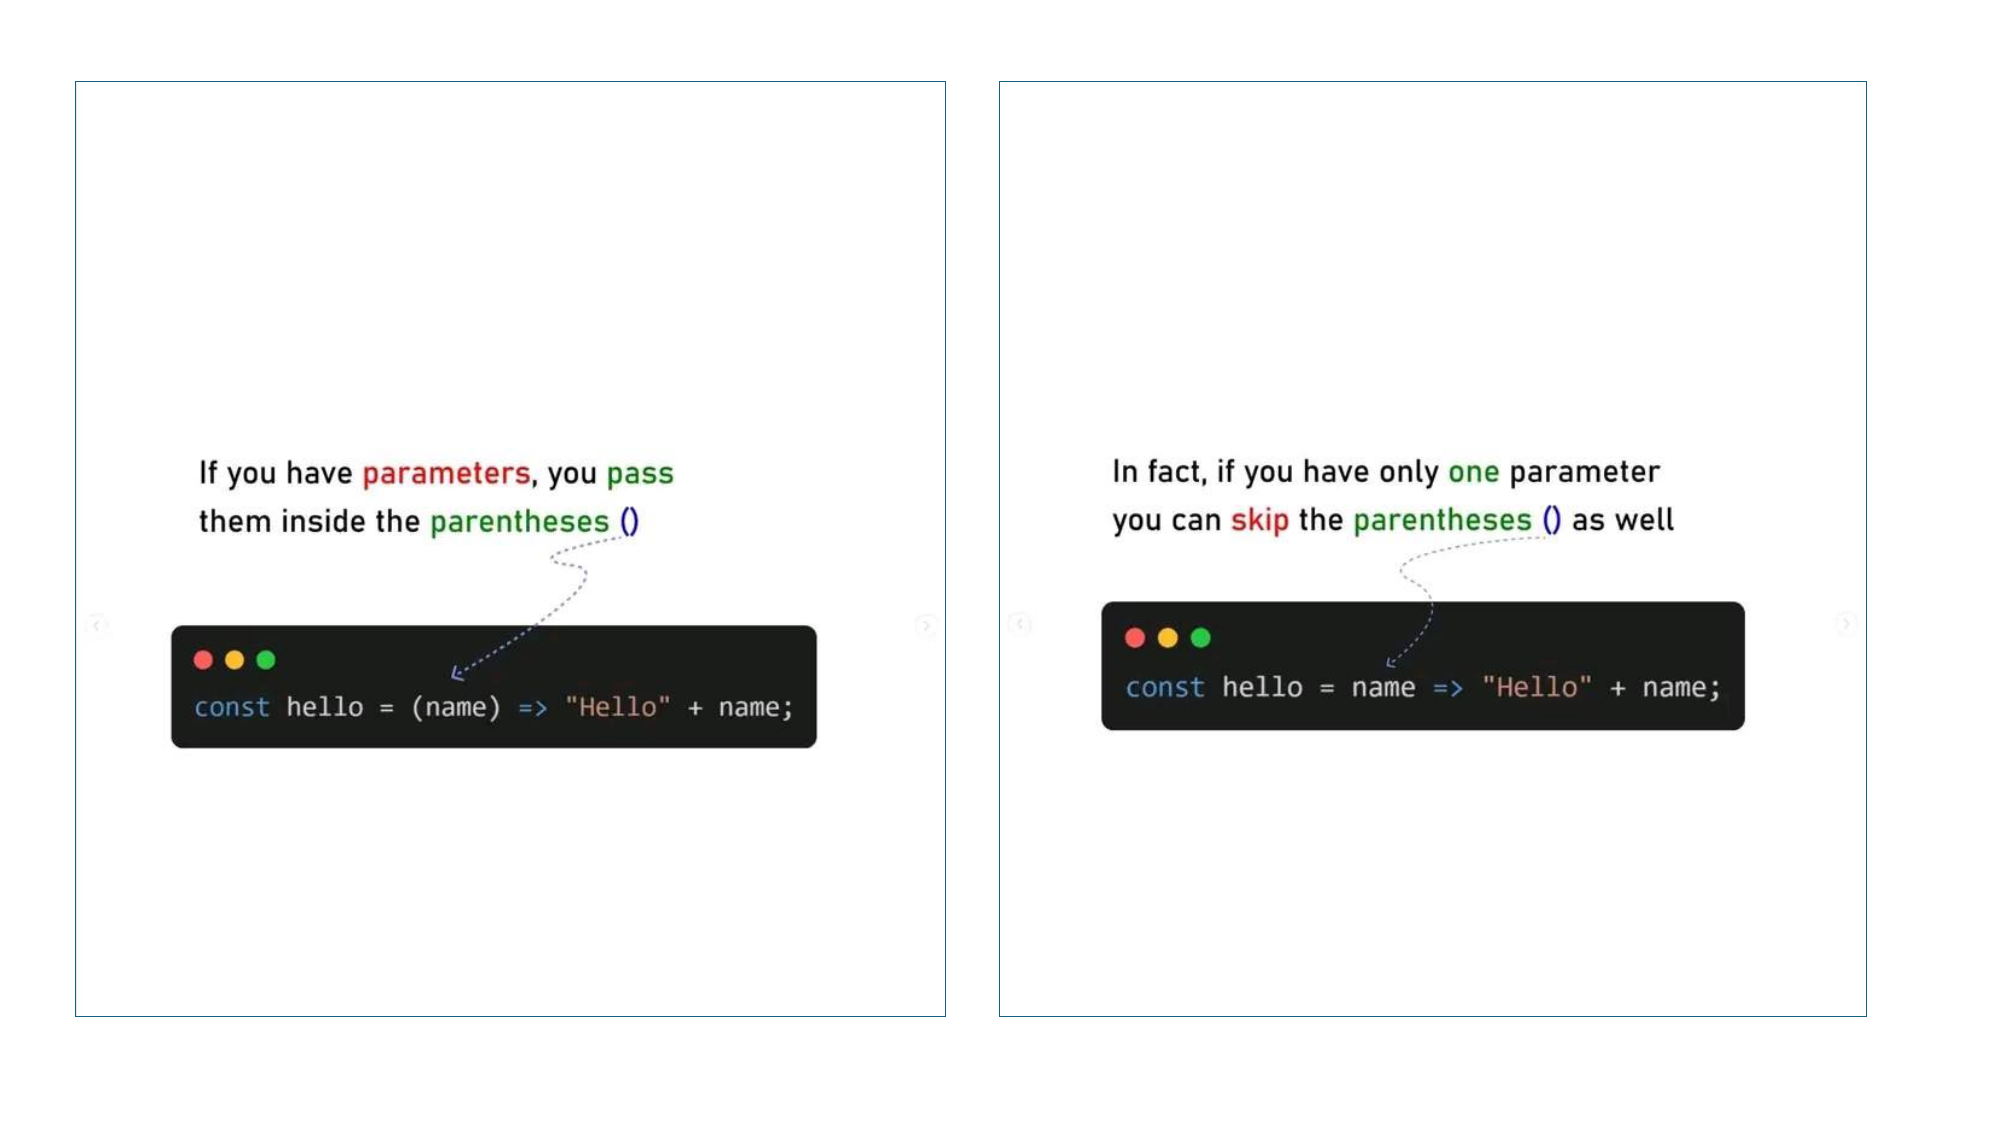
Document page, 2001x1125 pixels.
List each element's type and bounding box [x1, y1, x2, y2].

picture [999, 81, 1867, 1018]
picture [75, 81, 947, 1018]
